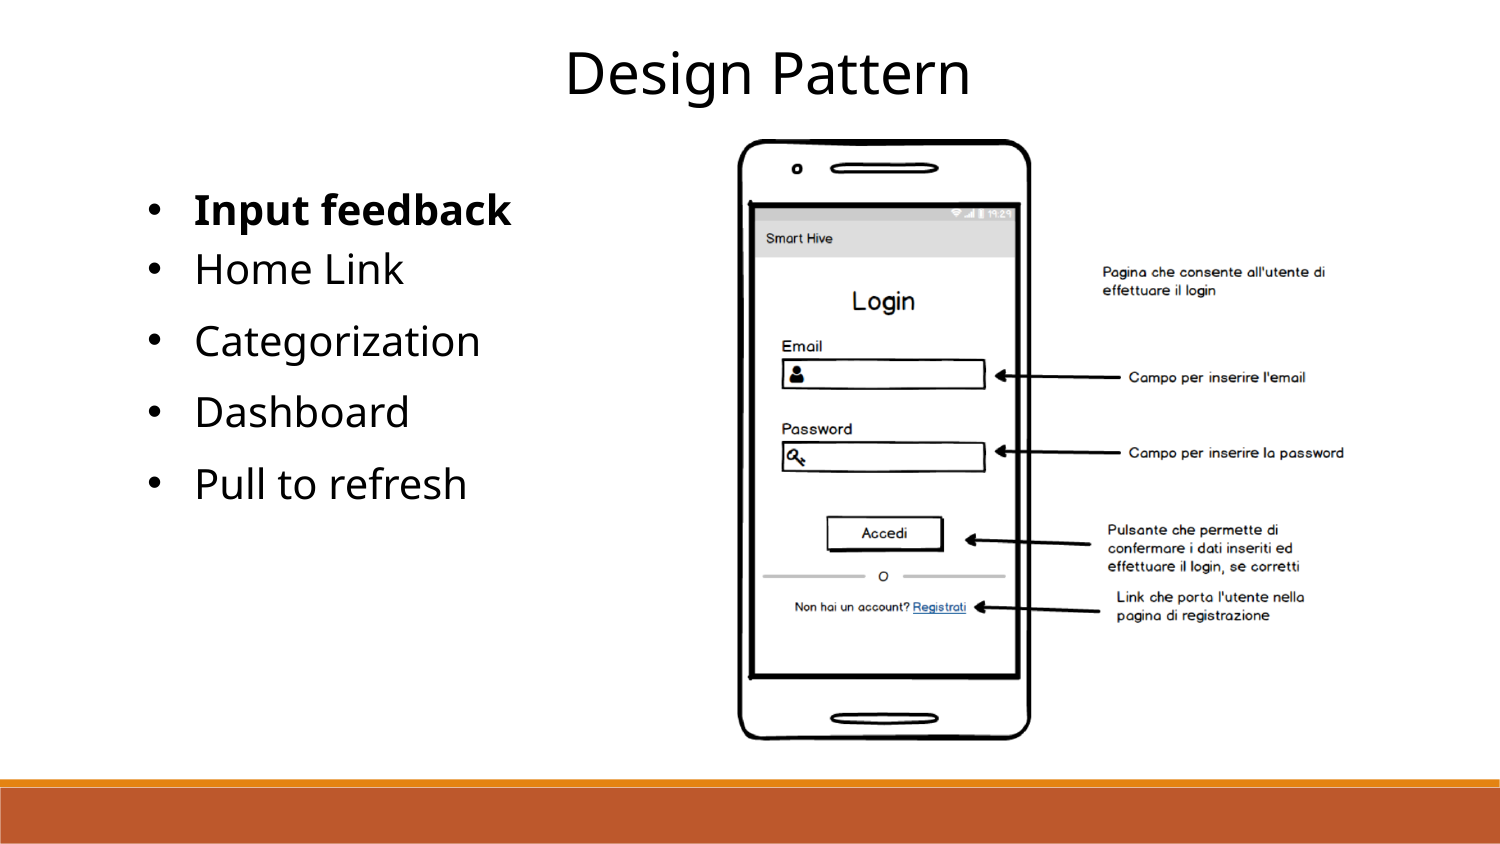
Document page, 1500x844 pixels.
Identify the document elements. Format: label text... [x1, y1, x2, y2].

text_box Input feedback [132, 126, 583, 235]
text_box Categorization [132, 307, 583, 372]
text_box Dashboard [132, 378, 583, 444]
text_box Pull to refresh [132, 450, 583, 515]
picture [730, 135, 1346, 776]
text_box Design Pattern [136, 21, 1401, 74]
text_box Home Link [132, 235, 583, 301]
